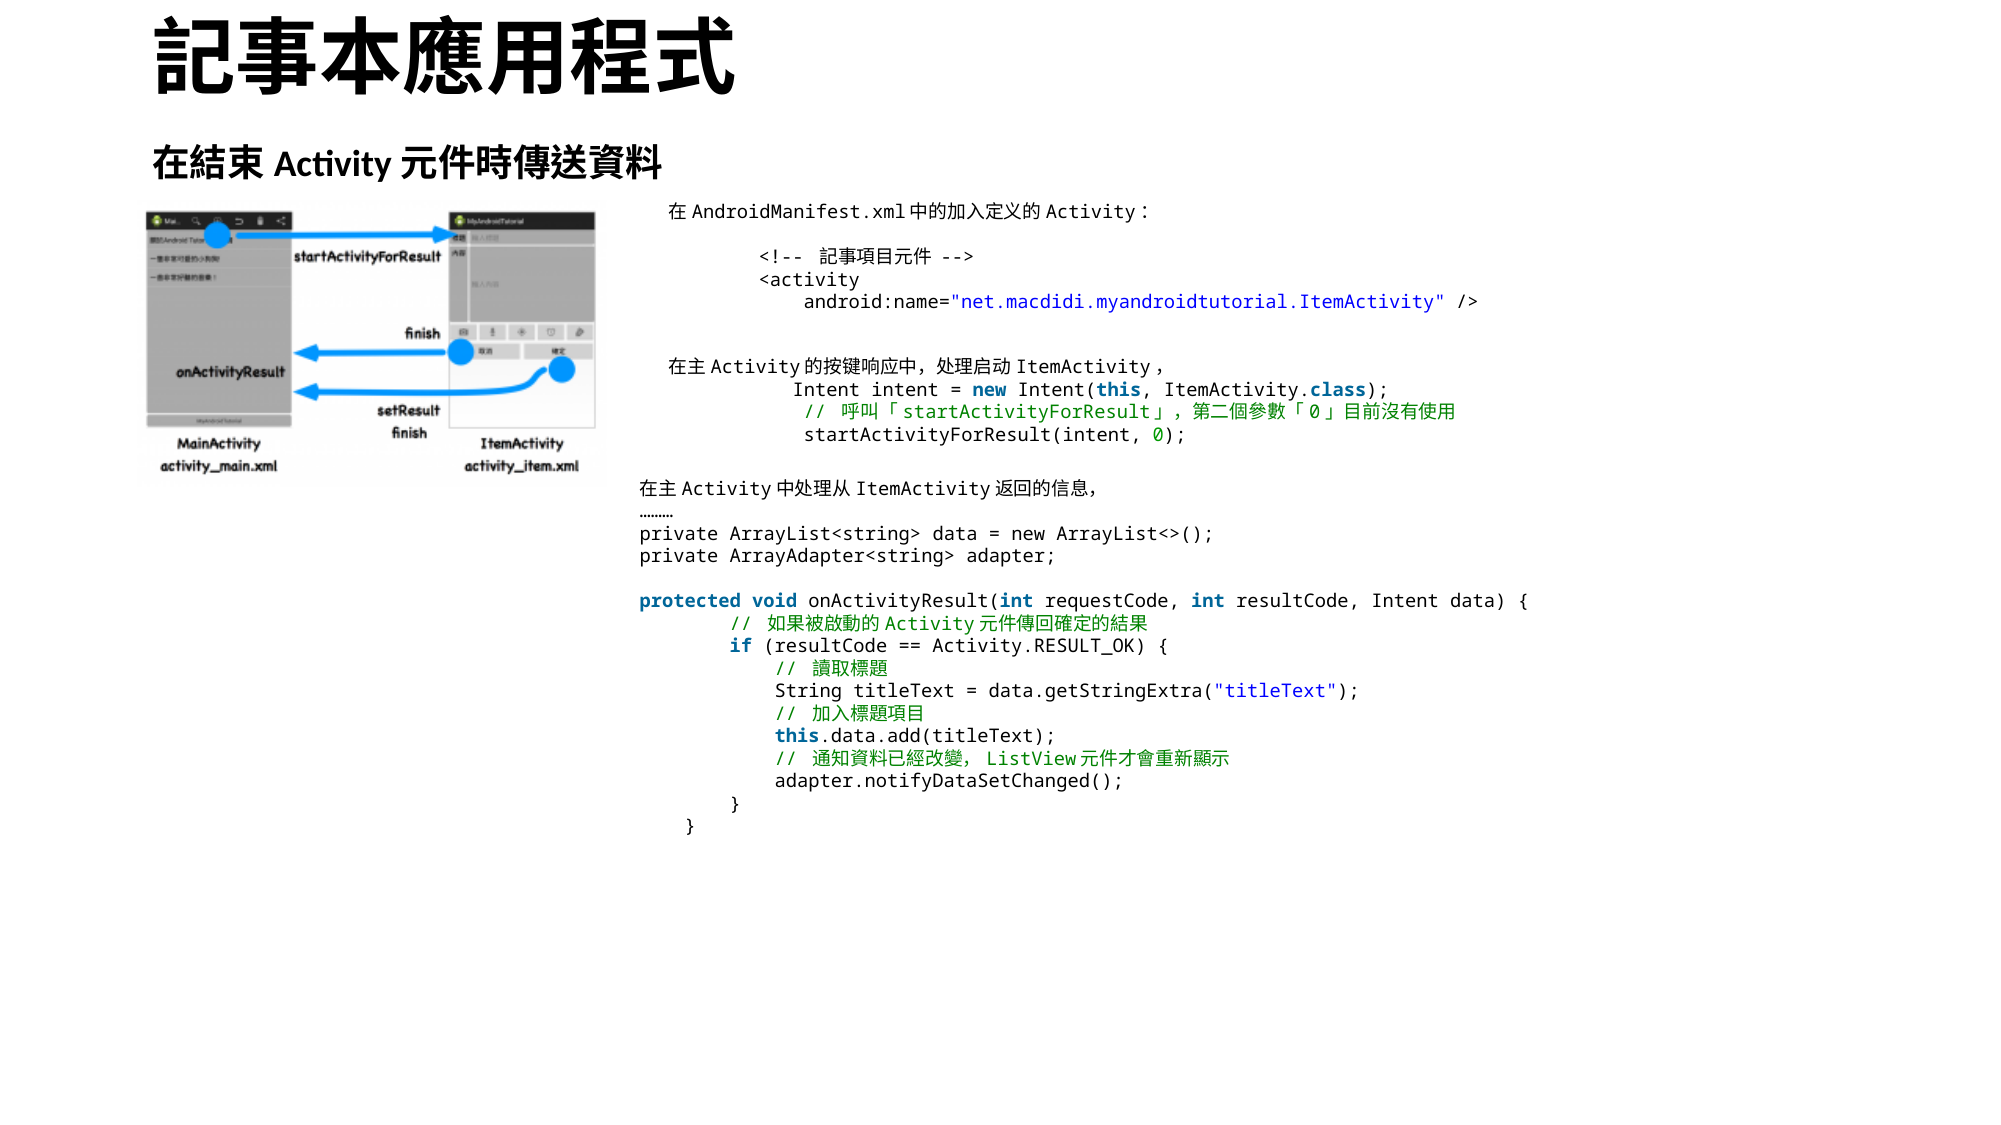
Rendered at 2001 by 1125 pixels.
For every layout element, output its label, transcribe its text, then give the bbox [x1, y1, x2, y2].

text_box 在結束Activity元件時傳送資料 [137, 131, 1975, 237]
title 記事本應用程式 [137, 7, 1863, 113]
picture [137, 200, 607, 487]
text_box 在主Activity的按键响应中，处理启动ItemActivity， Intent intent = new Intent(this, ItemActivity.class); // 呼叫「startActivityForResult」，第二個參數「0」目前沒有使用 startActivityForResult(intent, 0); [668, 354, 1975, 445]
text_box 在AndroidManifest.xml中的加入定义的Activity： <!-- 記事項目元件 --> <activity android:name="net.macdidi.myandroidtutorial.ItemActivity" /> [668, 199, 1566, 313]
text_box 在主Activity中处理从ItemActivity返回的信息， ……… private ArrayList<string> data = new ArrayList<>(); private ArrayAdapter<string> adapter; protected void onActivityResult(int requestCode, int resultCode, Intent data) { // 如果被啟動的Activity元件傳回確定的結果 if (resultCode == Activity.RESULT_OK) { // 讀取標題 String titleText = data.getStringExtra("titleText"); // 加入標題項目 this.data.add(titleText); // 通知資料已經改變，ListView元件才會重新顯示 adapter.notifyDataSetChanged(); } } [639, 476, 1529, 837]
